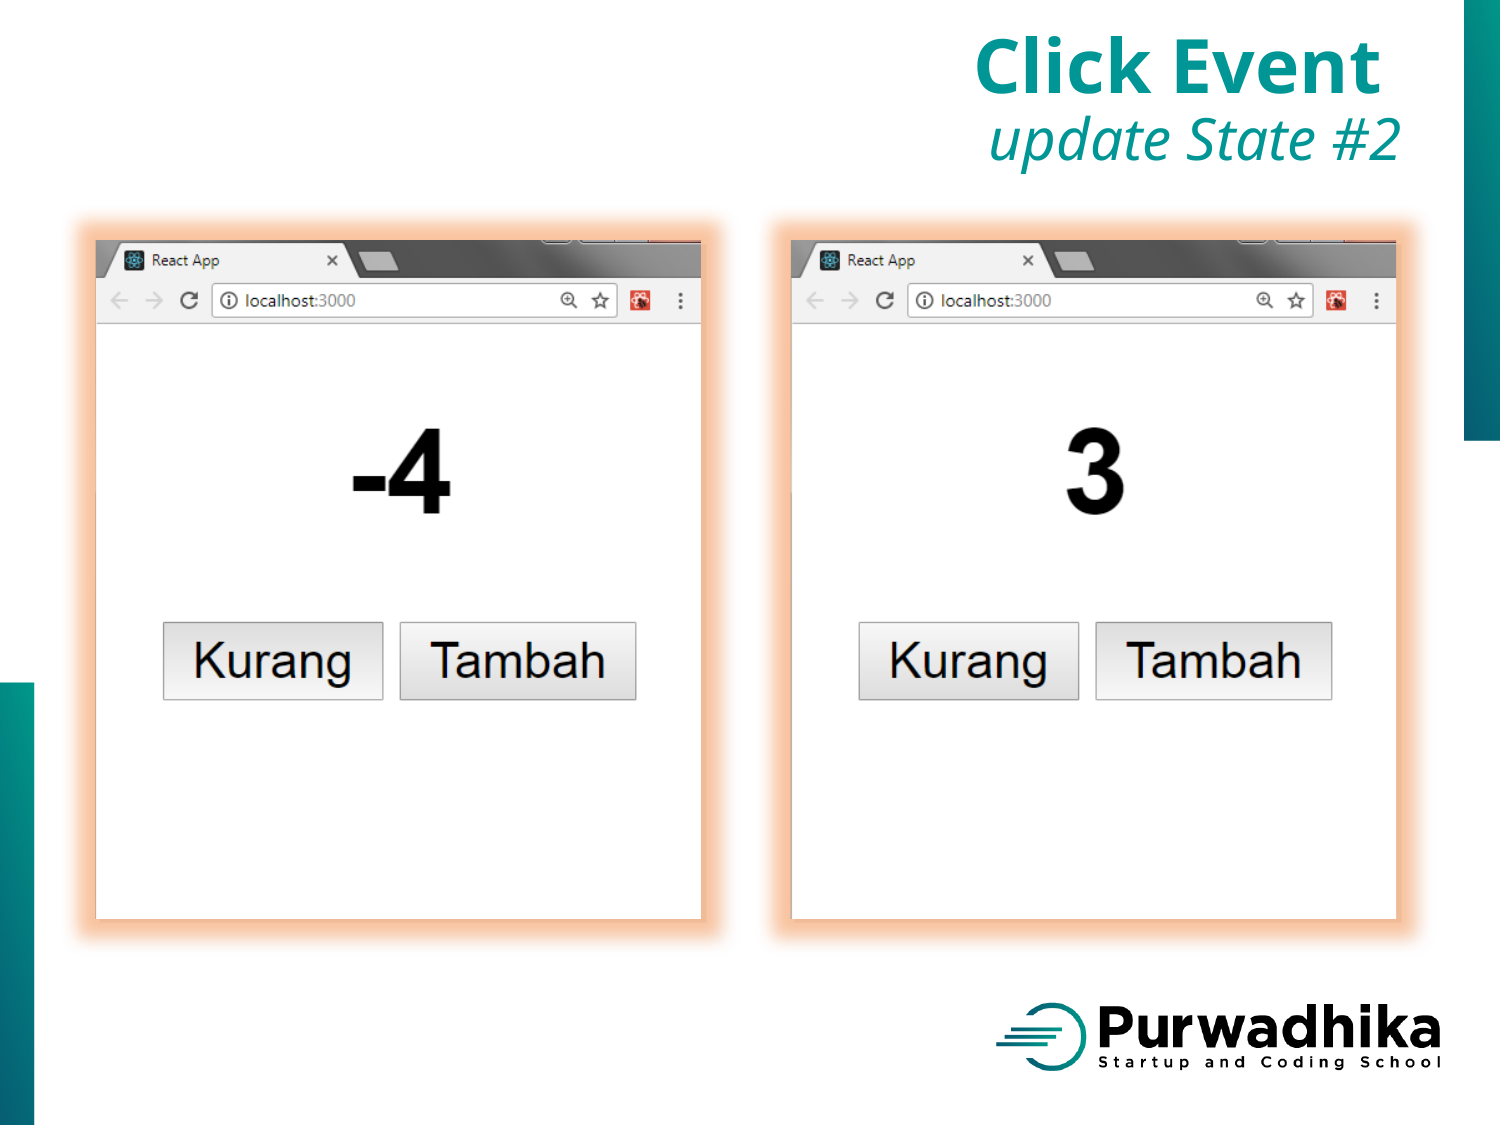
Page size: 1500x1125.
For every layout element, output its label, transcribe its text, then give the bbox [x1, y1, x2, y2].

picture [0, 0, 1500, 1125]
text_box Click Event update State #2 [589, 0, 1417, 202]
